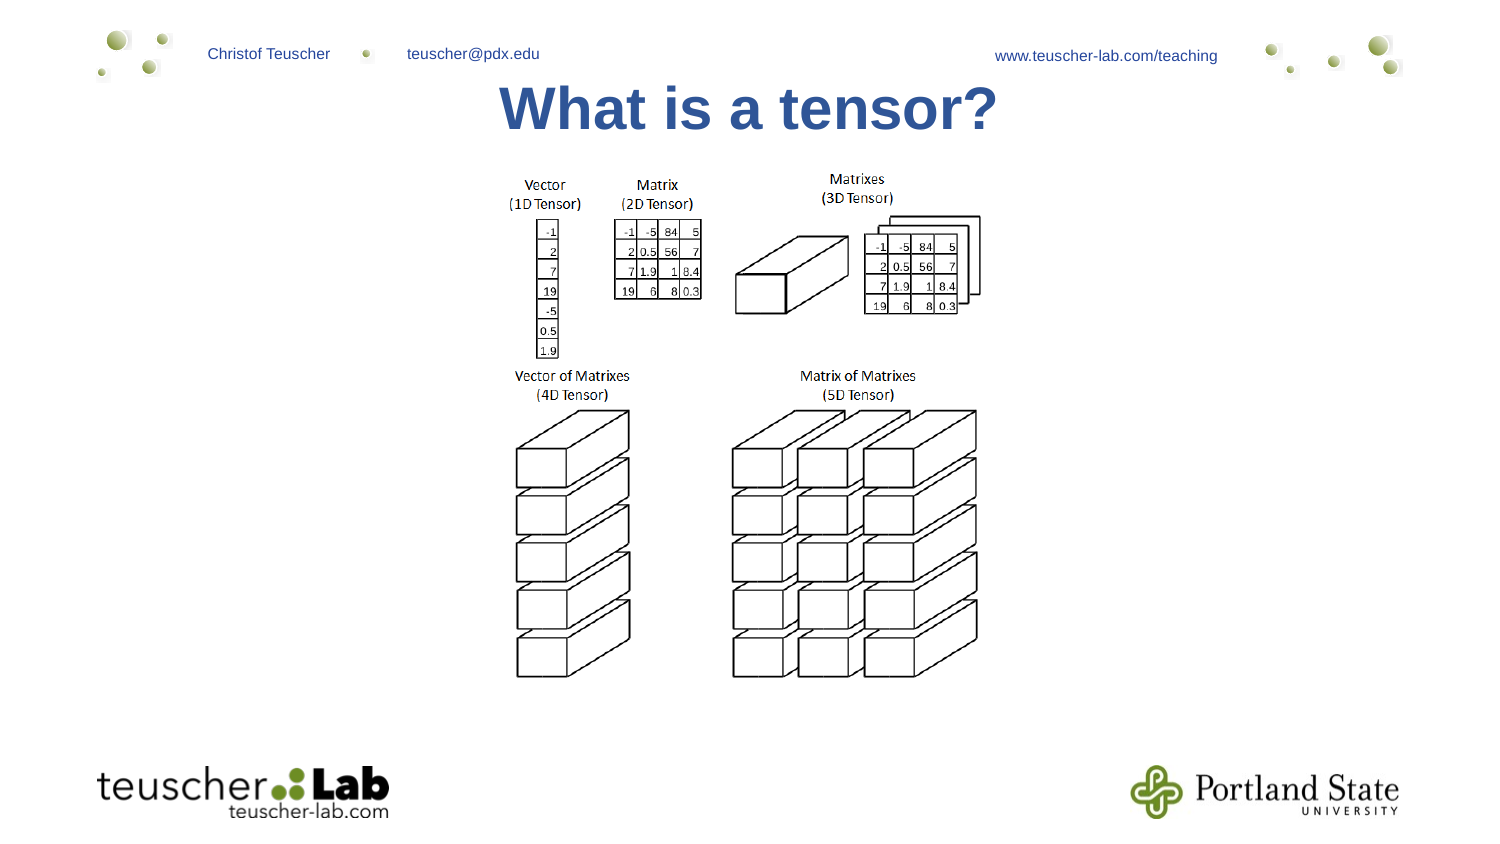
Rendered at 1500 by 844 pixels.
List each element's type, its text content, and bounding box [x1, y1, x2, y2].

picture [1130, 765, 1399, 819]
text_box What is a tensor? [0, 71, 1500, 149]
picture [97, 766, 389, 818]
picture [486, 153, 1014, 690]
